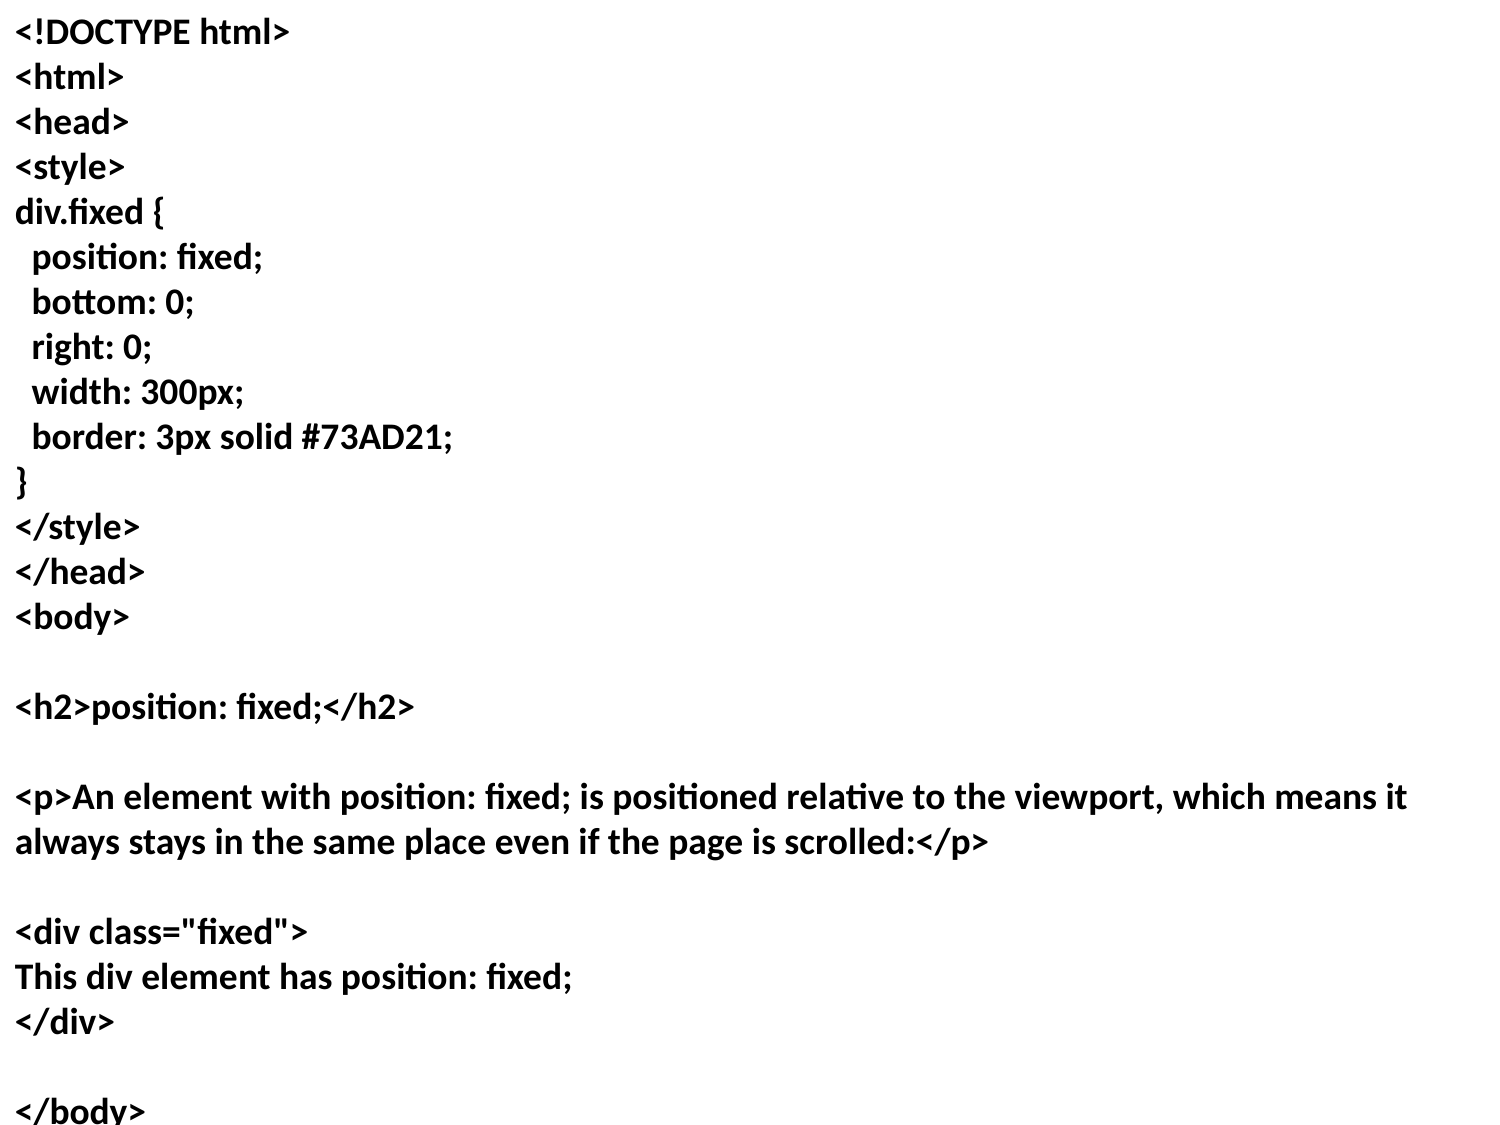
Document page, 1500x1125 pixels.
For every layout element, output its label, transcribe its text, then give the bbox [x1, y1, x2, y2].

text_box <!DOCTYPE html> <html> <head> <style> div.fixed { position: fixed; bottom: 0; right: 0; width: 300px; border: 3px solid #73AD21; } </style> </head> <body> <h2>position: fixed;</h2> <p>An element with position: fixed; is positioned relative to the viewport, which means it always stays in the same place even if the page is scrolled:</p> <div class="fixed"> This div element has position: fixed; </div> </body> [0, 0, 1453, 1125]
